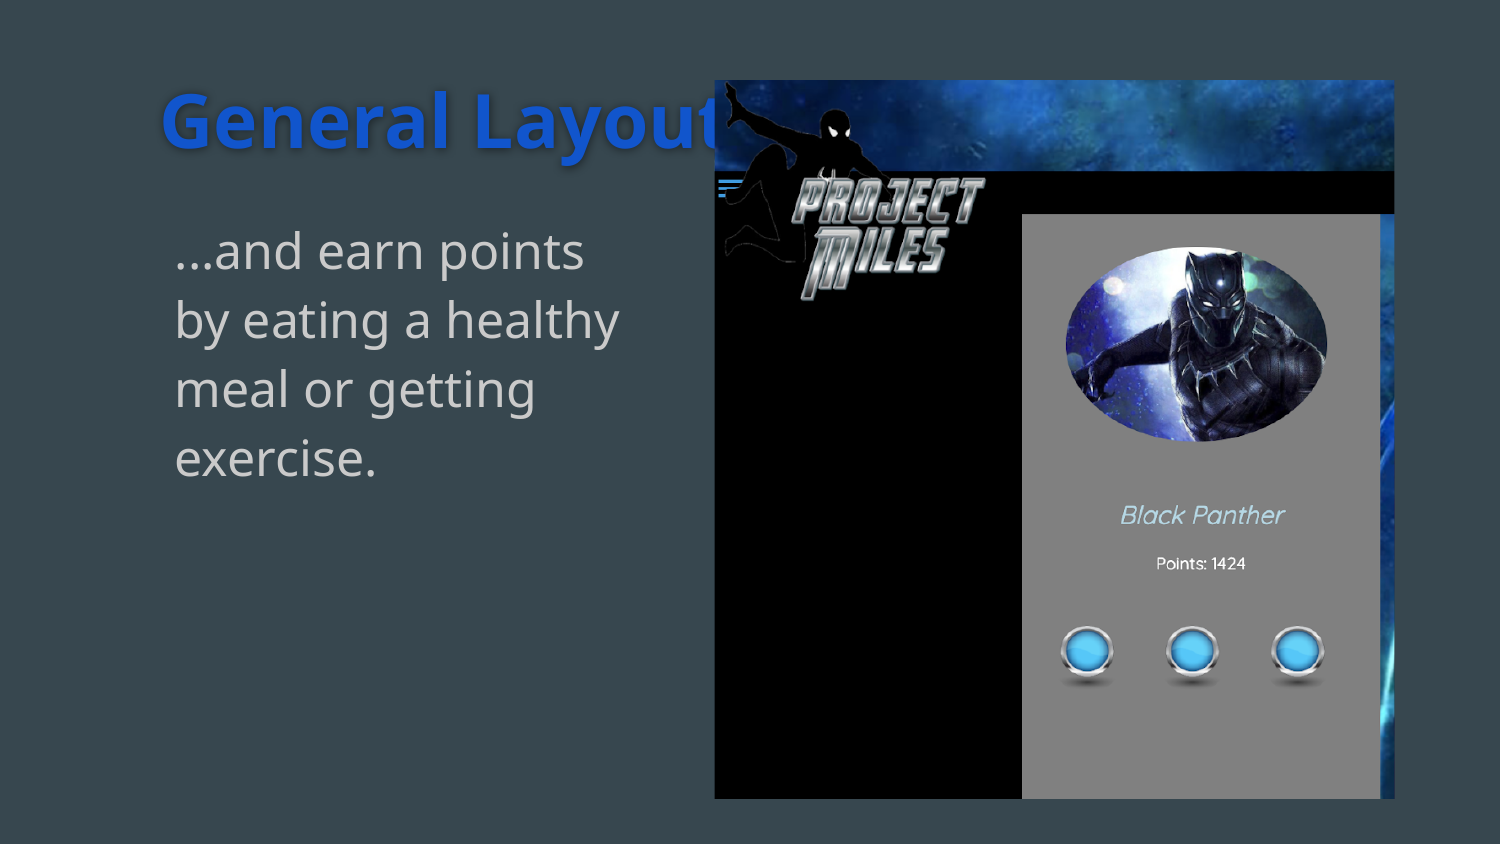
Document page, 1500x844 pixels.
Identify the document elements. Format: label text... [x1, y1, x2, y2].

picture [714, 79, 1395, 799]
list ...and earn points by eating a healthy meal or getting exercise. [159, 242, 669, 506]
list General Layout [144, 45, 1348, 233]
